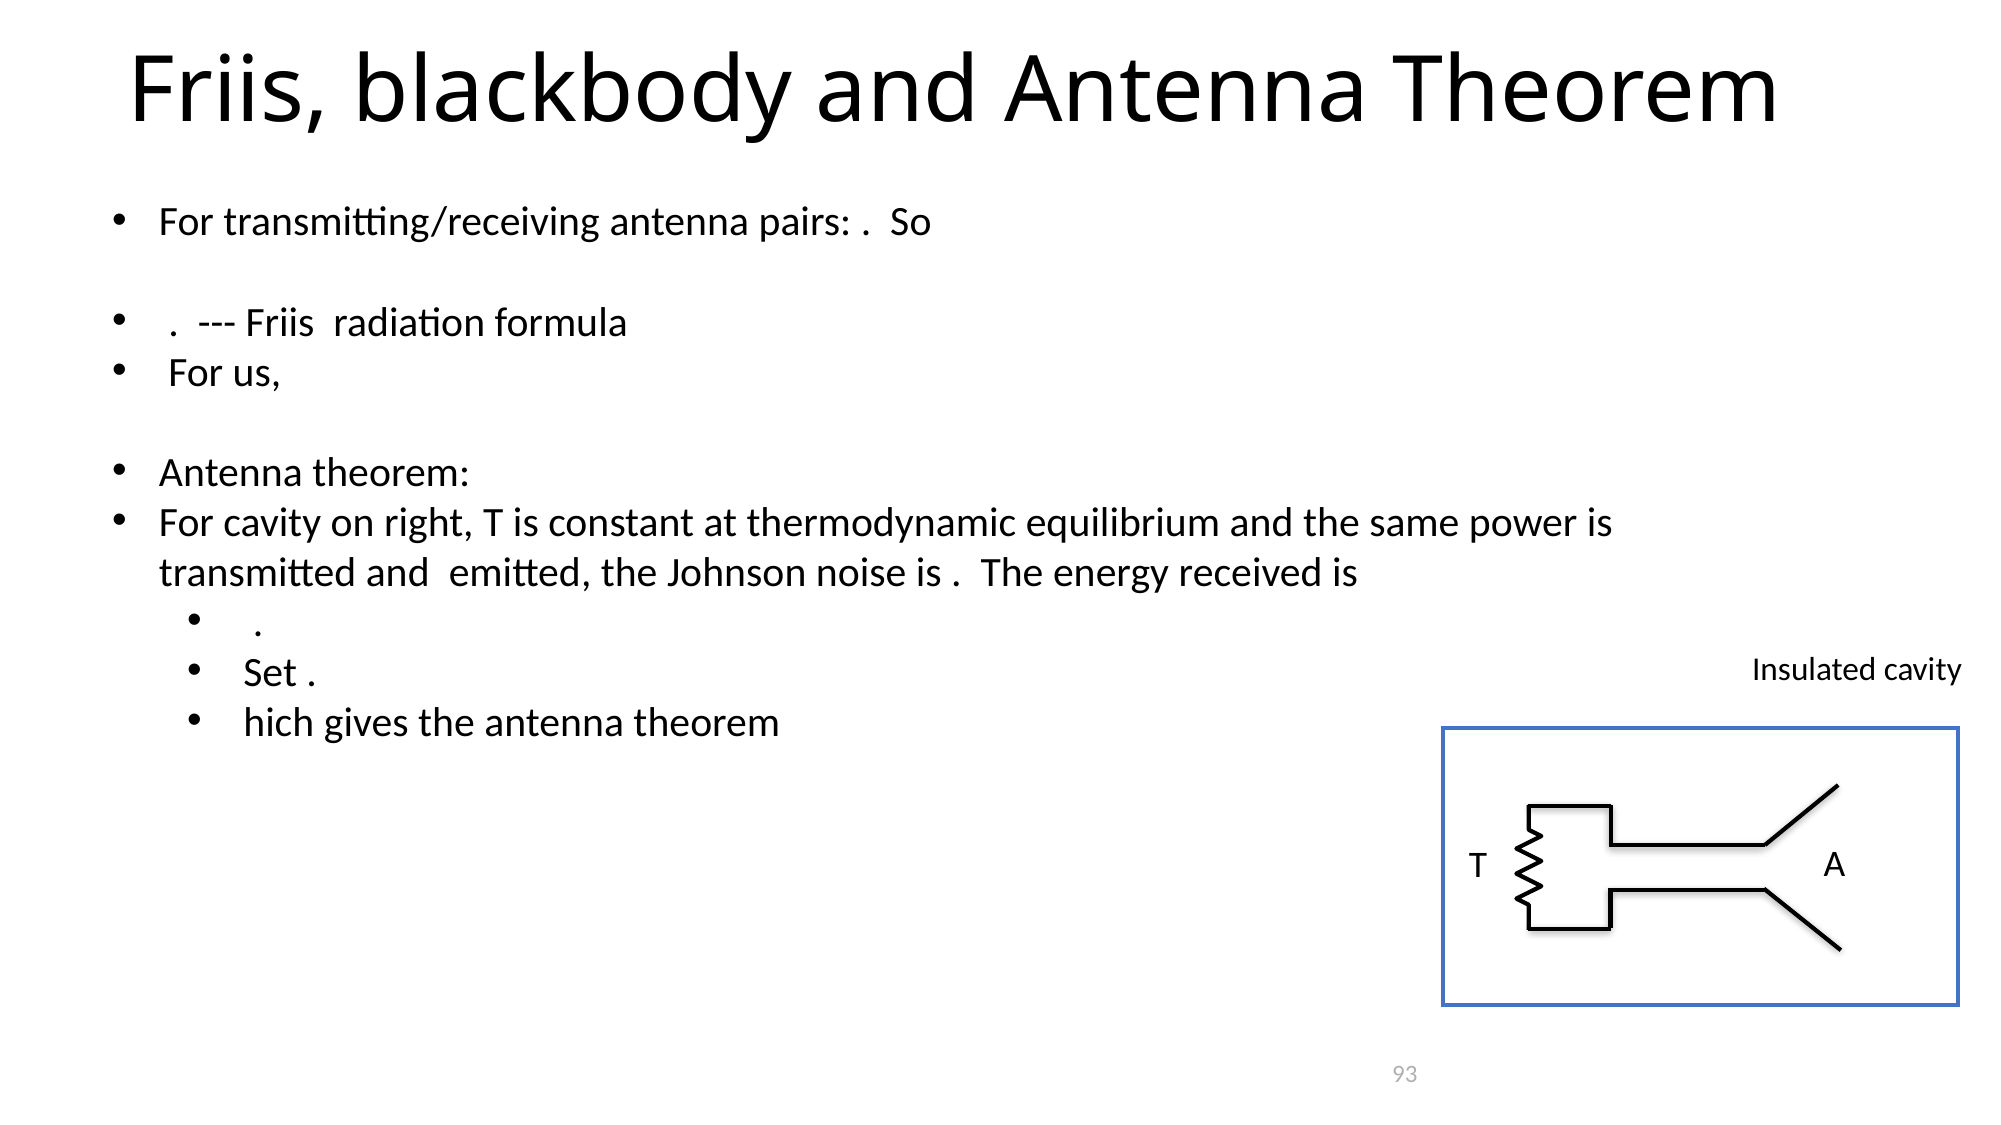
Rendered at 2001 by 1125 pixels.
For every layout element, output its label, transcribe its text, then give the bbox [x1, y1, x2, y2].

slide_number 93 [1074, 738, 1425, 1125]
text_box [1443, 727, 1958, 1006]
text_box Friis, blackbody and Antenna Theorem [99, 29, 1812, 140]
text_box Insulated cavity [1744, 639, 1970, 695]
